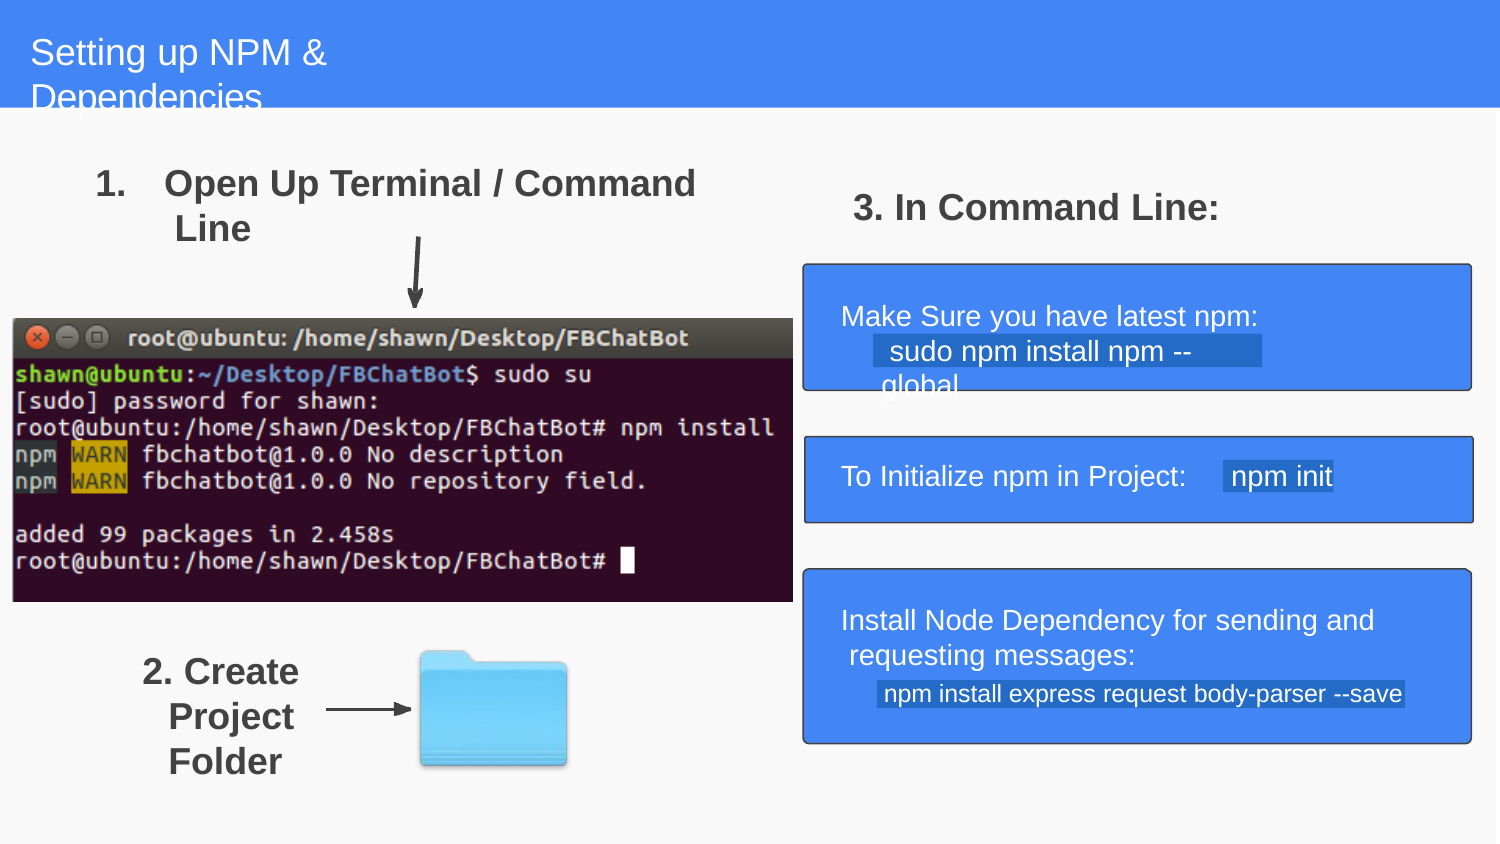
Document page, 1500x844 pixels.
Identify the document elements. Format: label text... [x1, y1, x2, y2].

text_box [414, 630, 572, 788]
title Setting up NPM & Dependencies [28, 25, 570, 169]
text_box [804, 436, 1474, 523]
text_box [803, 568, 1472, 744]
text_box [407, 288, 423, 308]
text_box npm init [1223, 459, 1334, 493]
text_box Make Sure you have latest npm: sudo npm install npm --global [838, 294, 1265, 402]
text_box [0, 0, 1500, 108]
text_box To Initialize npm in Project: [838, 454, 1192, 492]
text_box npm install express request body-parser --save [876, 680, 1405, 708]
text_box 1. Open Up Terminal / Command Line [93, 157, 703, 250]
picture [12, 318, 793, 602]
text_box [0, 112, 1496, 844]
text_box Install Node Dependency for sending and requesting messages: [838, 598, 1378, 671]
text_box [393, 702, 412, 716]
text_box 2. Create Project Folder [140, 645, 303, 783]
text_box 3. In Command Line: [850, 181, 1224, 229]
text_box [803, 264, 1472, 391]
